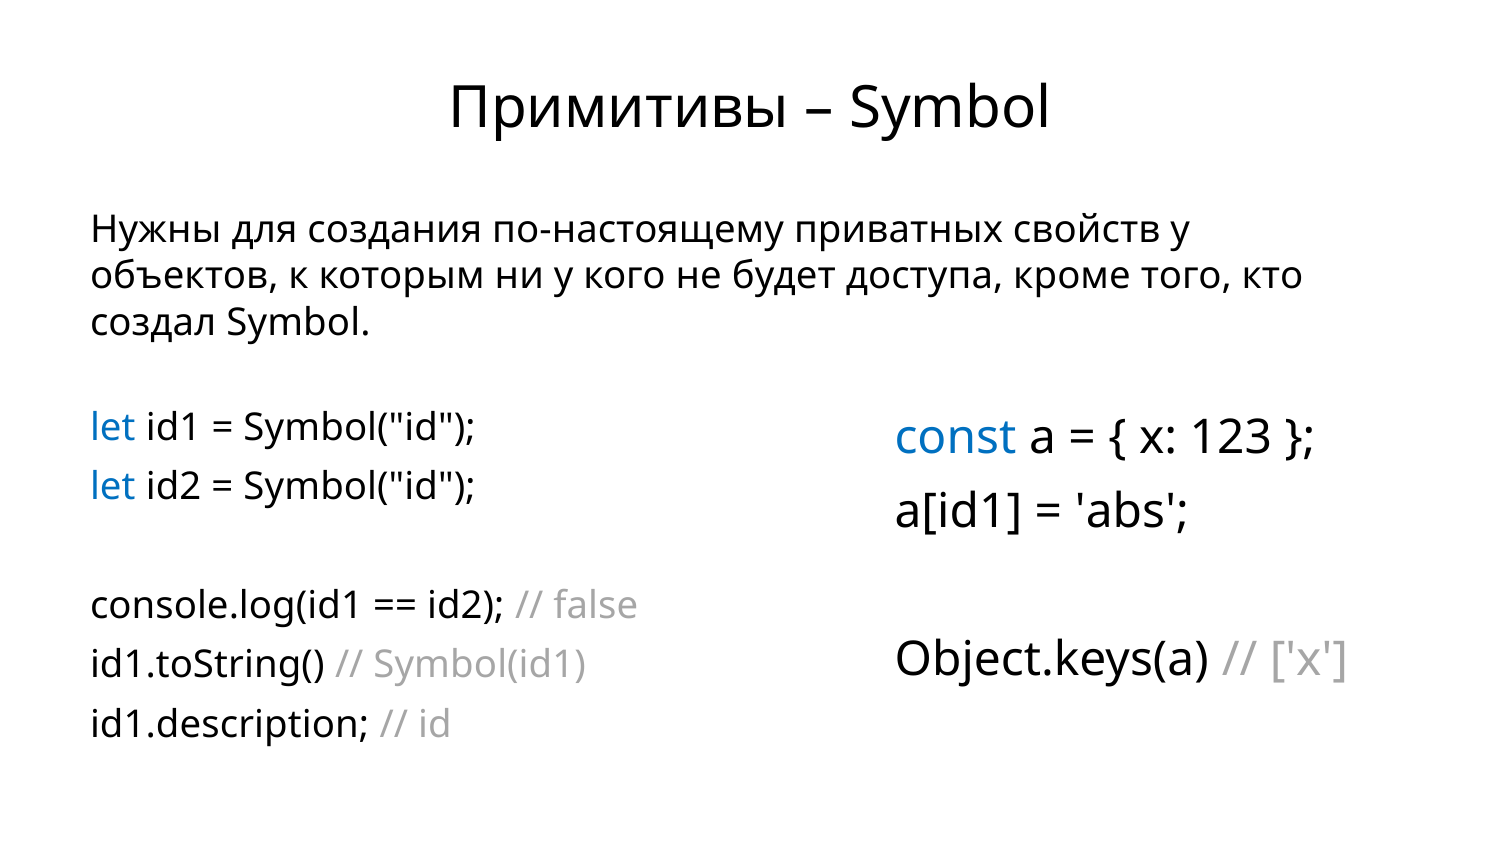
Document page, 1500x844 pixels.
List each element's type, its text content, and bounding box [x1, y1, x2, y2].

text_box const a = { x: 123 }; a[id1] = 'abs'; Object.keys(a) // ['x'] [879, 398, 1409, 693]
list Нужны для создания по-настоящему приватных свойств у объектов, к которым ни у кого не будет доступа, кроме того, кто создал Symbol. let id1 = Symbol("id"); let id2 = Symbol("id"); console.log(id1 == id2); // false id1.toString() // Symbol(id1) id1.description; // id [75, 196, 1425, 754]
title Примитивы – Symbol [75, 33, 1425, 175]
